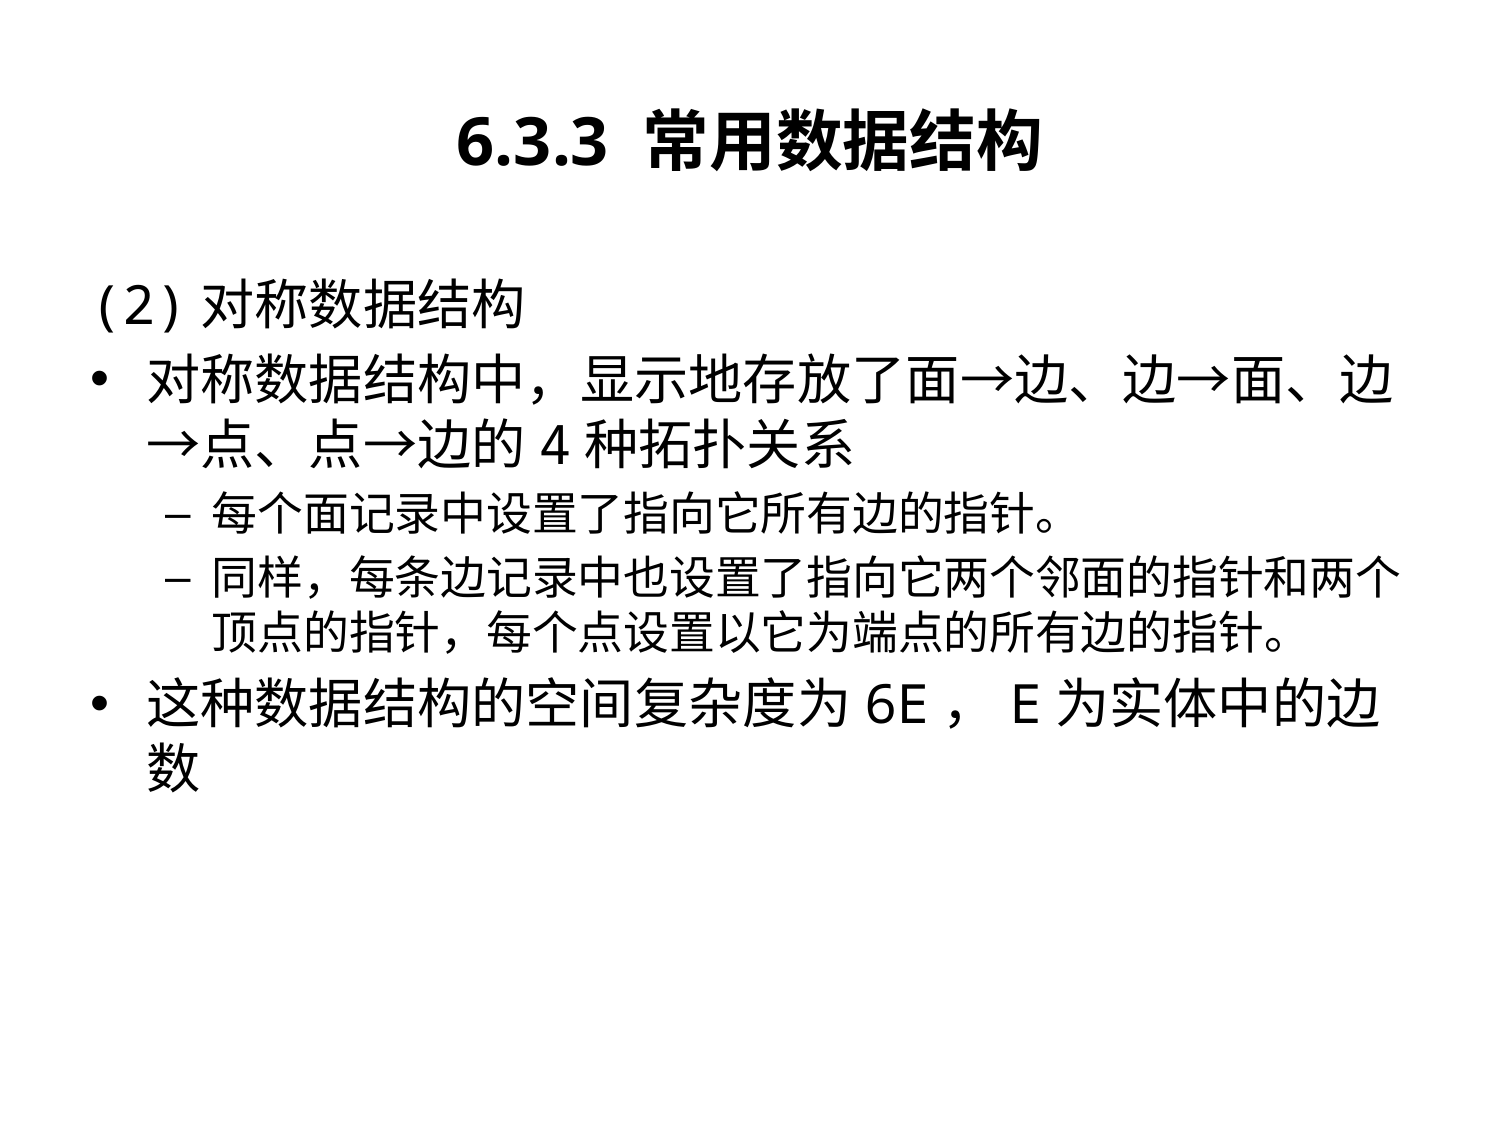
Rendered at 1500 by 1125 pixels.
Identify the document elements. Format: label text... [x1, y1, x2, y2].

list (2)对称数据结构 对称数据结构中，显示地存放了面→边、边→面、边→点、点→边的4种拓扑关系 每个面记录中设置了指向它所有边的指针。 同样，每条边记录中也设置了指向它两个邻面的指针和两个顶点的指针，每个点设置以它为端点的所有边的指针。 这种数据结构的空间复杂度为6E，E为实体中的边数 [74, 262, 1426, 1006]
text_box 6.3.3 常用数据结构 [74, 45, 1425, 233]
